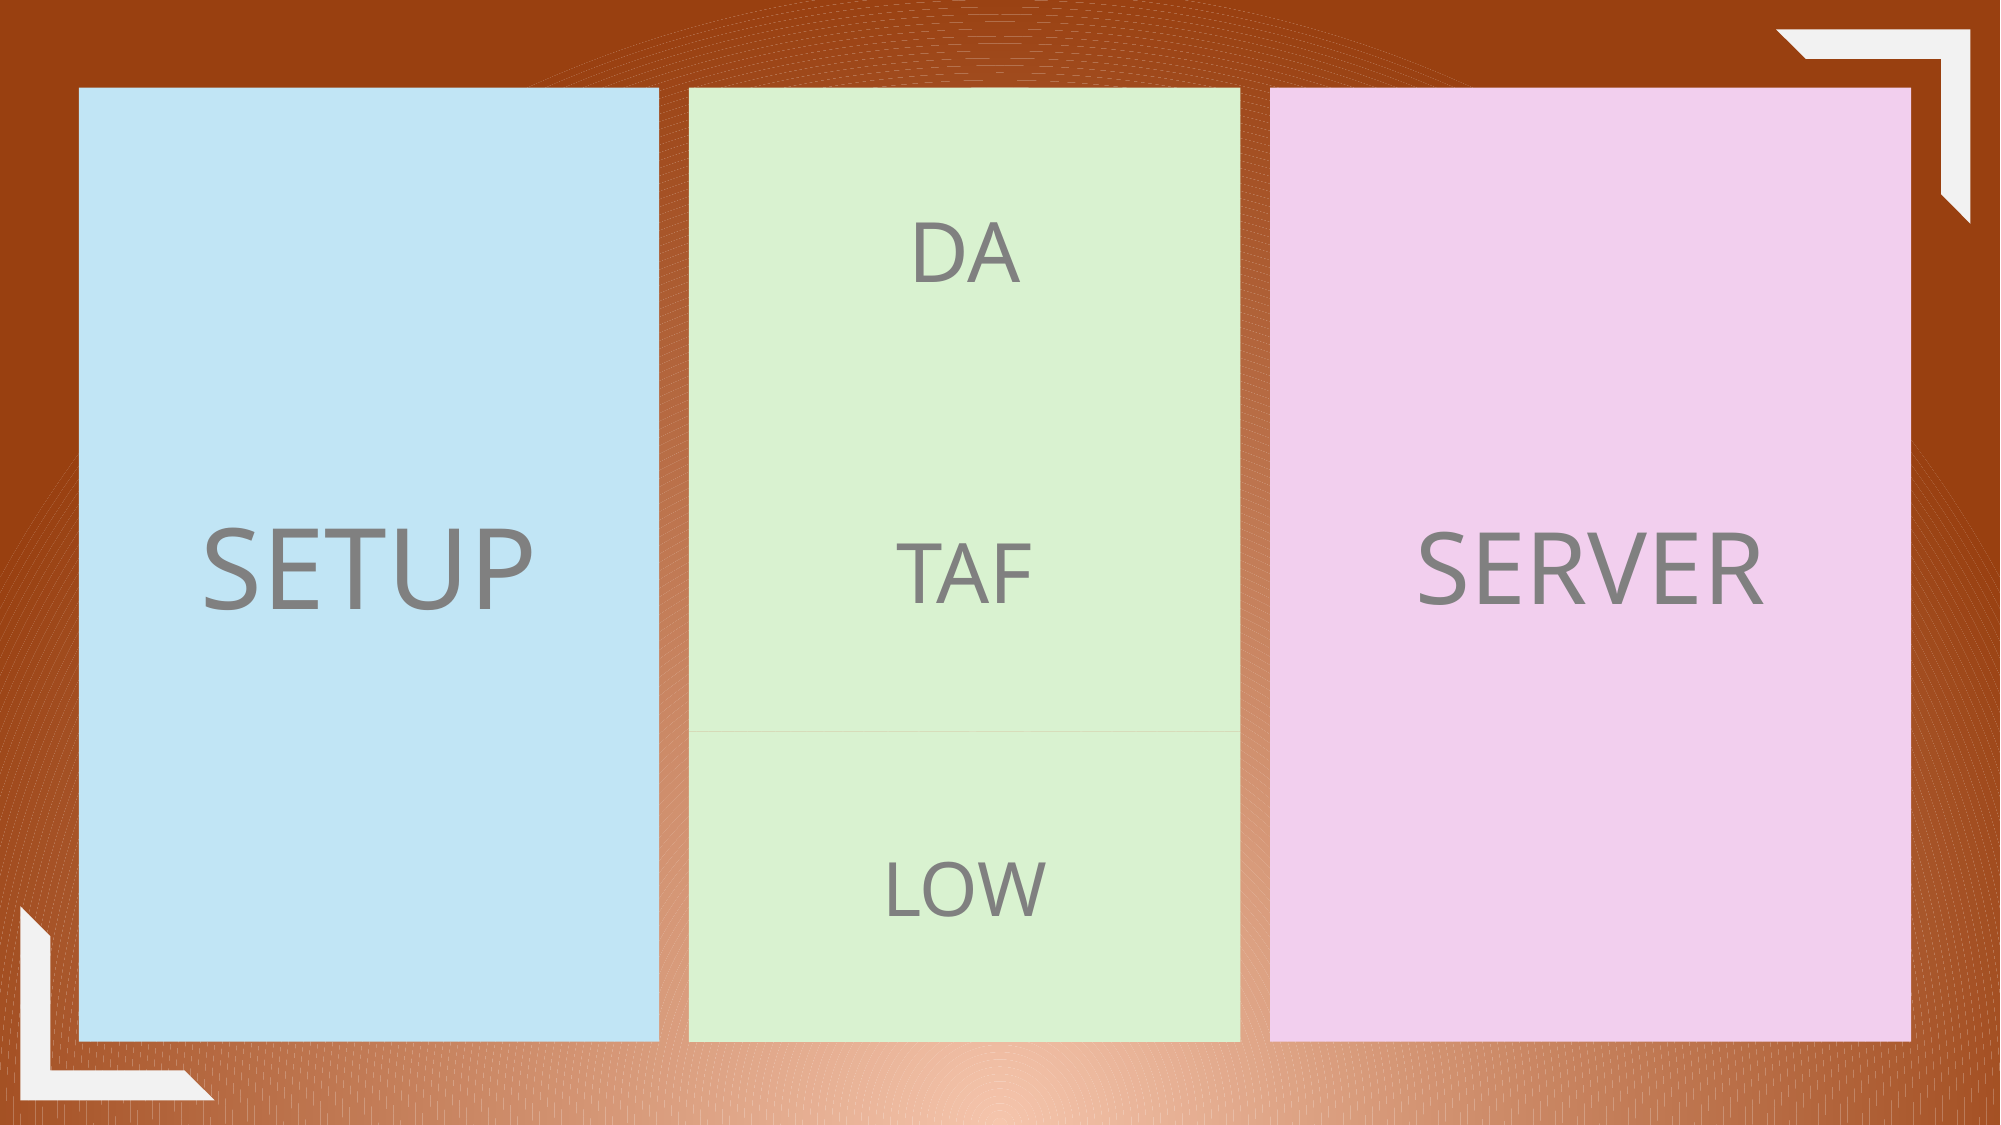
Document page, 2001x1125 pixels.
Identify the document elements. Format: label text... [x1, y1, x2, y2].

text_box [18, 902, 219, 1102]
text_box TAF [687, 408, 1242, 730]
text_box DA [687, 86, 1242, 408]
text_box SETUP [77, 86, 661, 1043]
text_box LOW [687, 730, 1242, 1043]
text_box [1772, 27, 1973, 228]
text_box SERVER [1269, 86, 1913, 1043]
